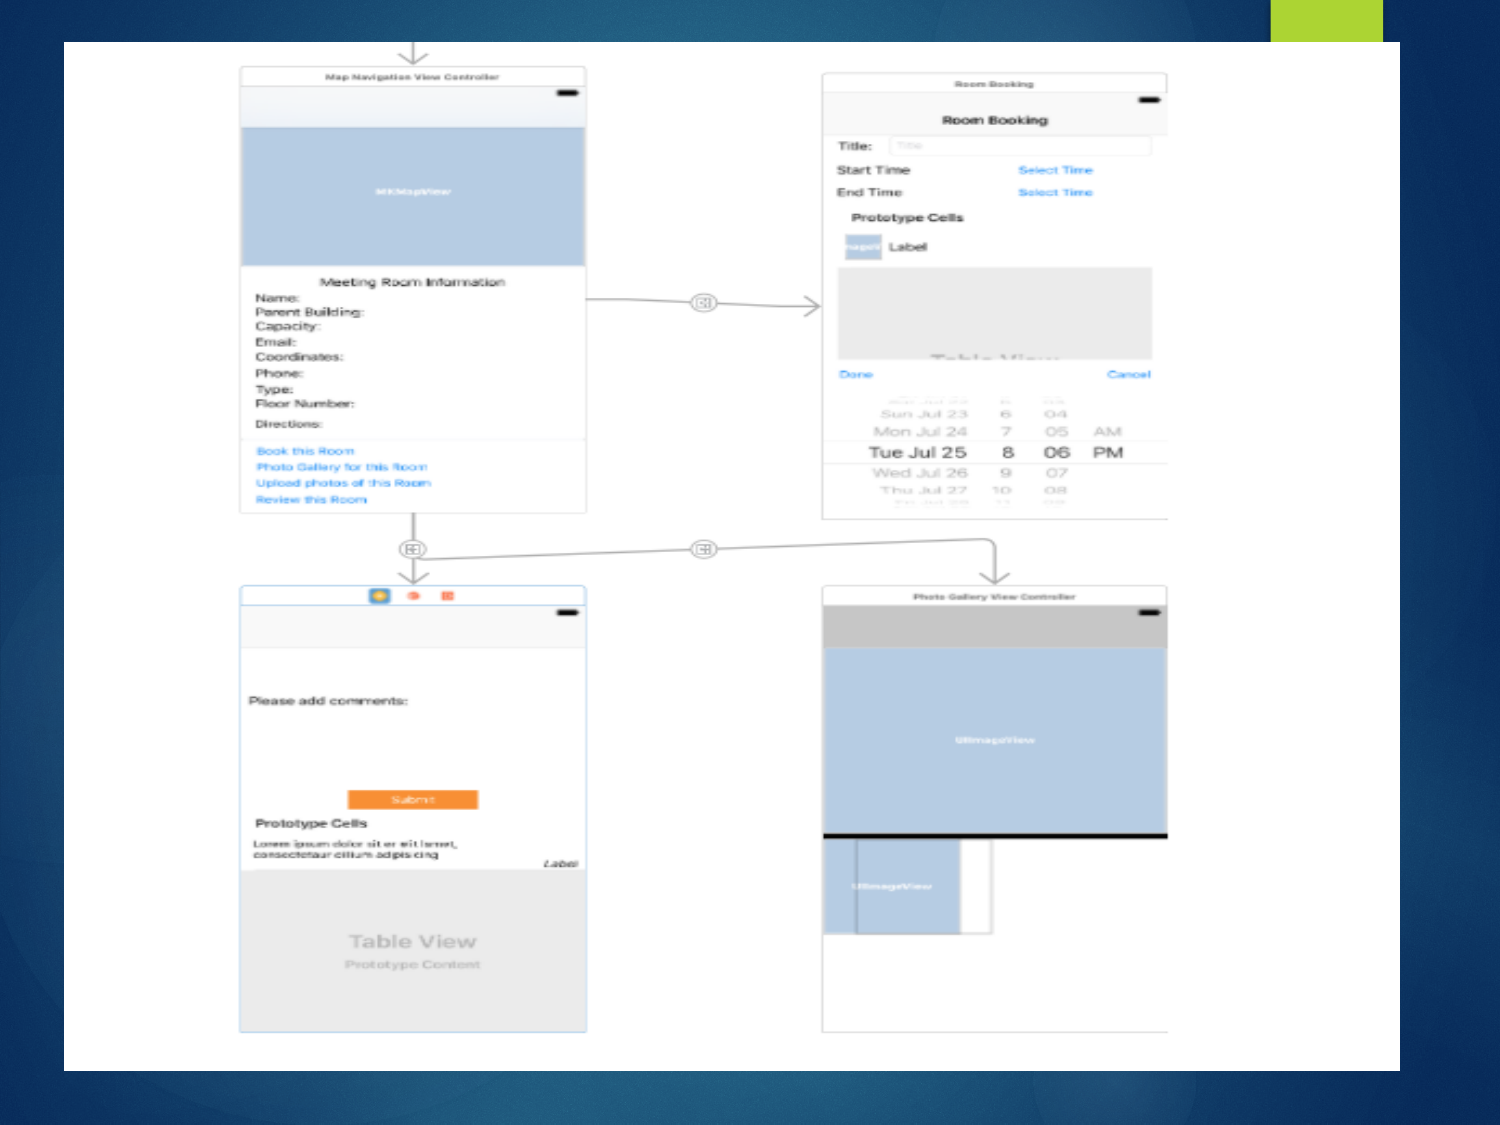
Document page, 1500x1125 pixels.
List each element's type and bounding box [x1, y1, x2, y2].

picture [64, 42, 1400, 1071]
